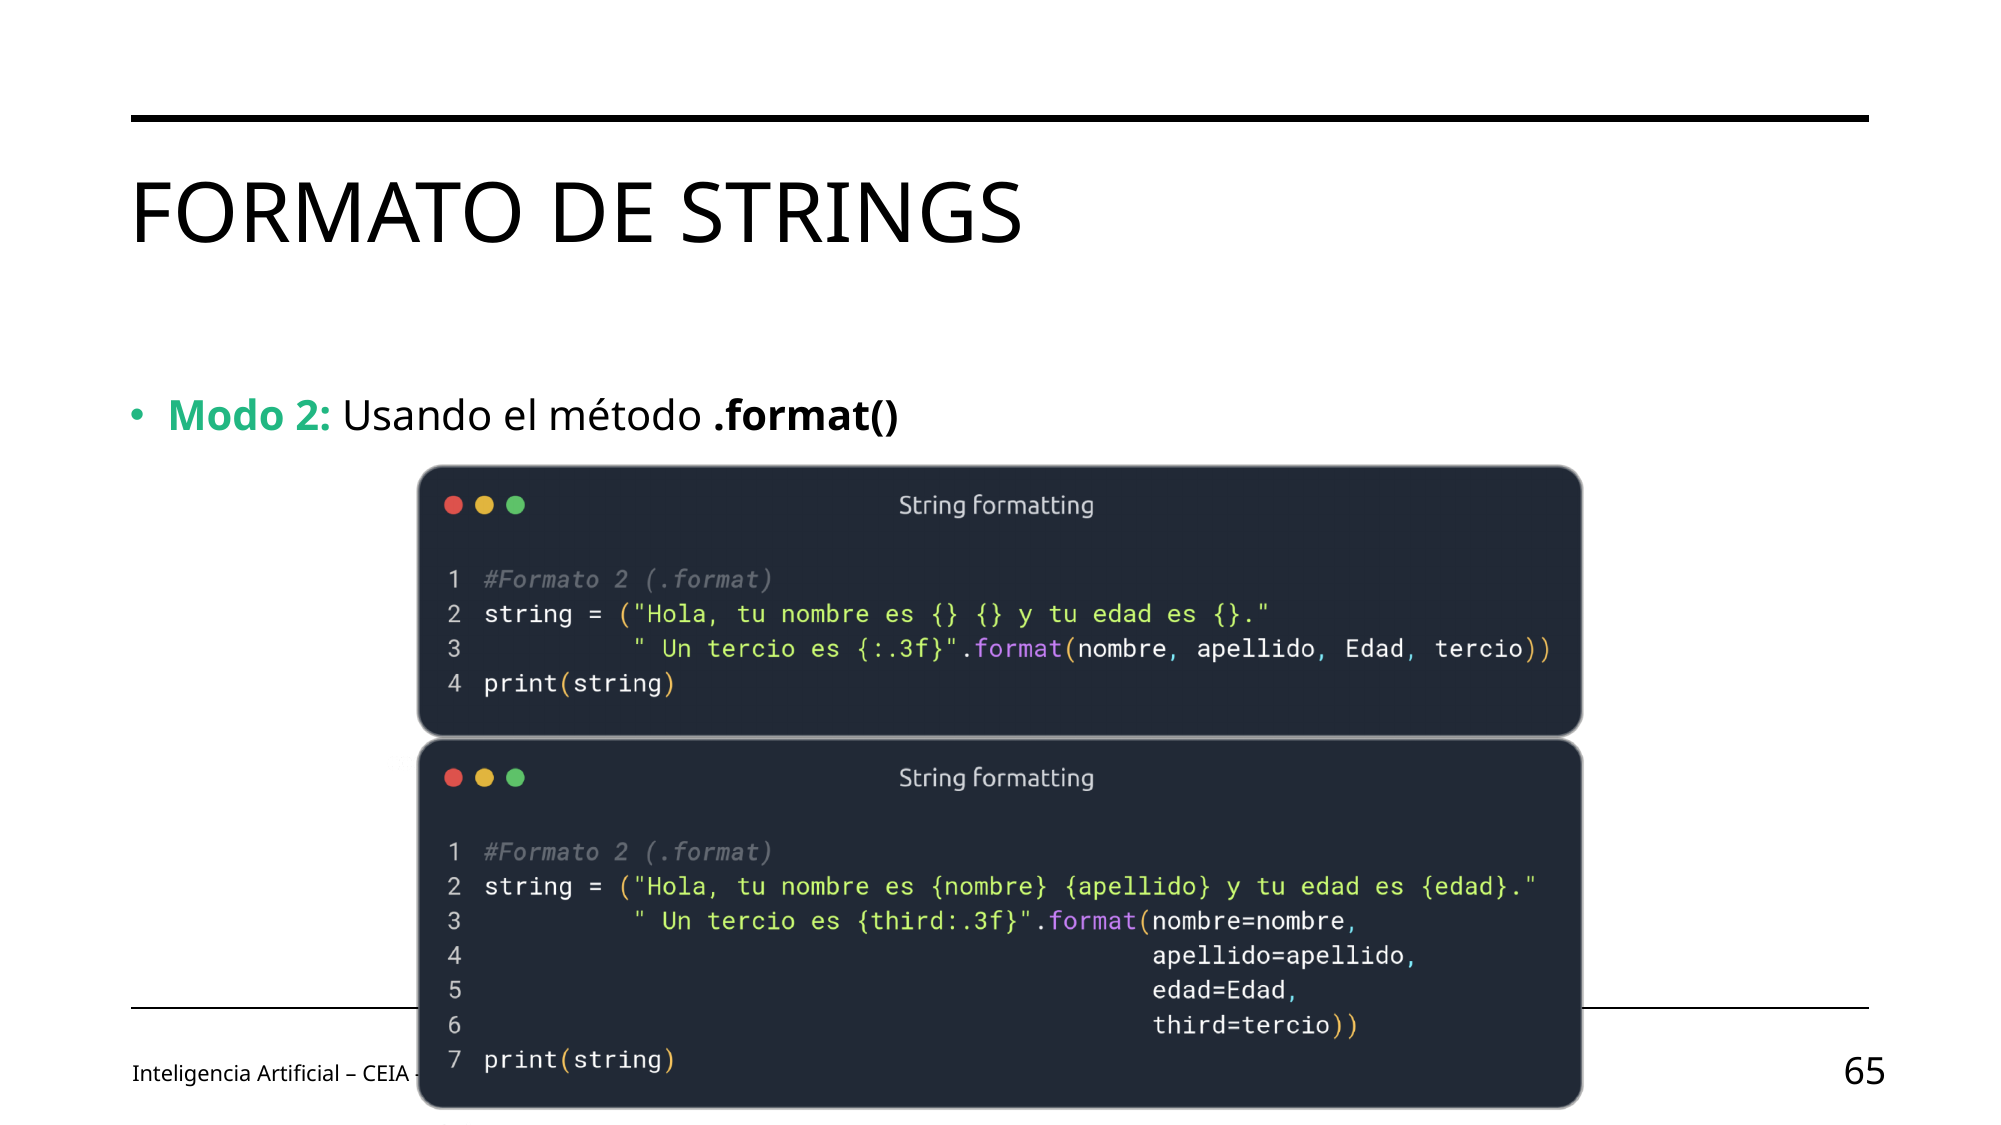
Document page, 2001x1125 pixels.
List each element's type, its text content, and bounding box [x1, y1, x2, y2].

picture [362, 410, 1638, 1125]
title Formato de Strings [114, 151, 1869, 376]
slide_number 65 [1791, 1042, 1902, 1103]
list Modo 2: Usando el método .format() [114, 376, 1869, 973]
footer Inteligencia Artificial – CEIA – FIUBA [117, 1042, 362, 1103]
